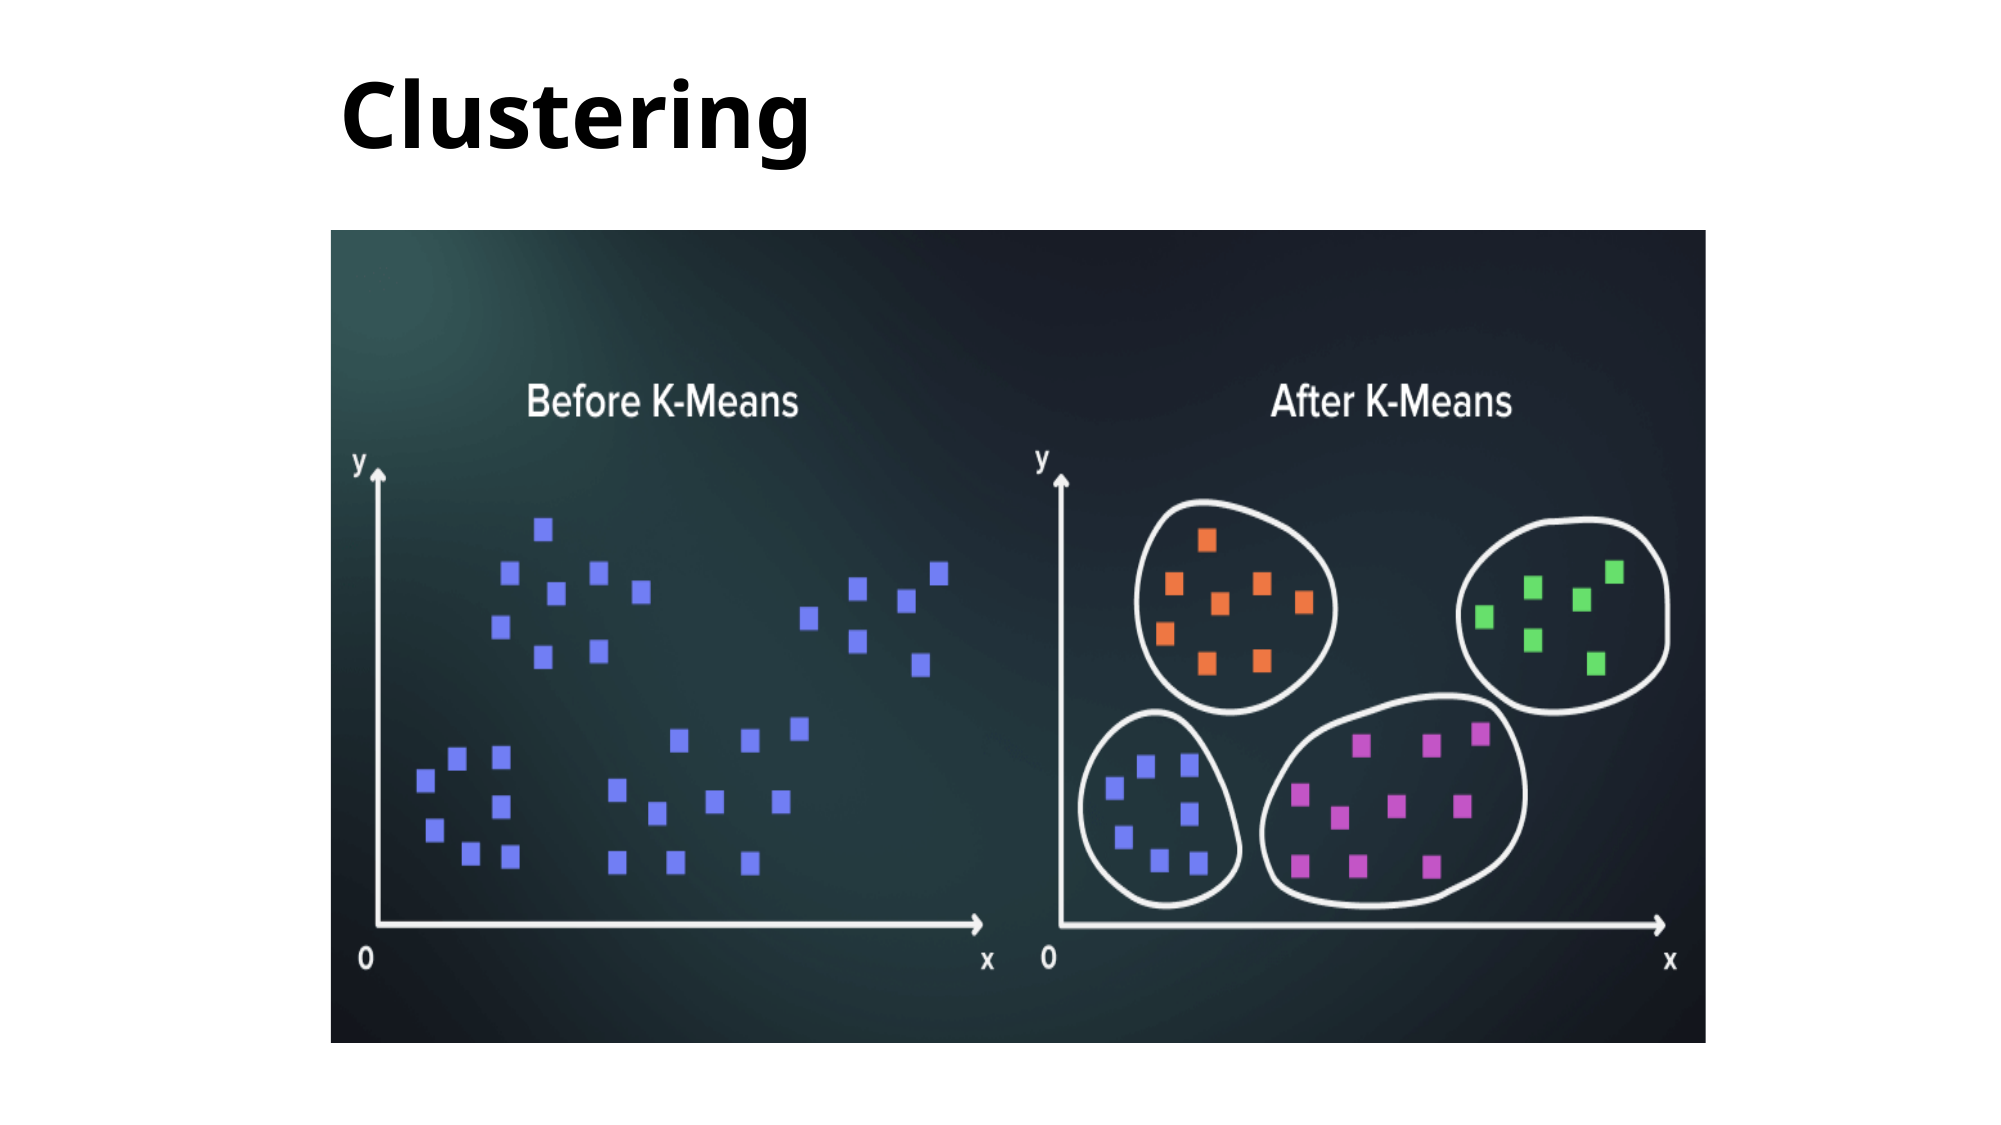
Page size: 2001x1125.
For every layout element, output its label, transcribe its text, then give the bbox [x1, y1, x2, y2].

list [330, 230, 1706, 1043]
title Clustering [324, 24, 1675, 213]
